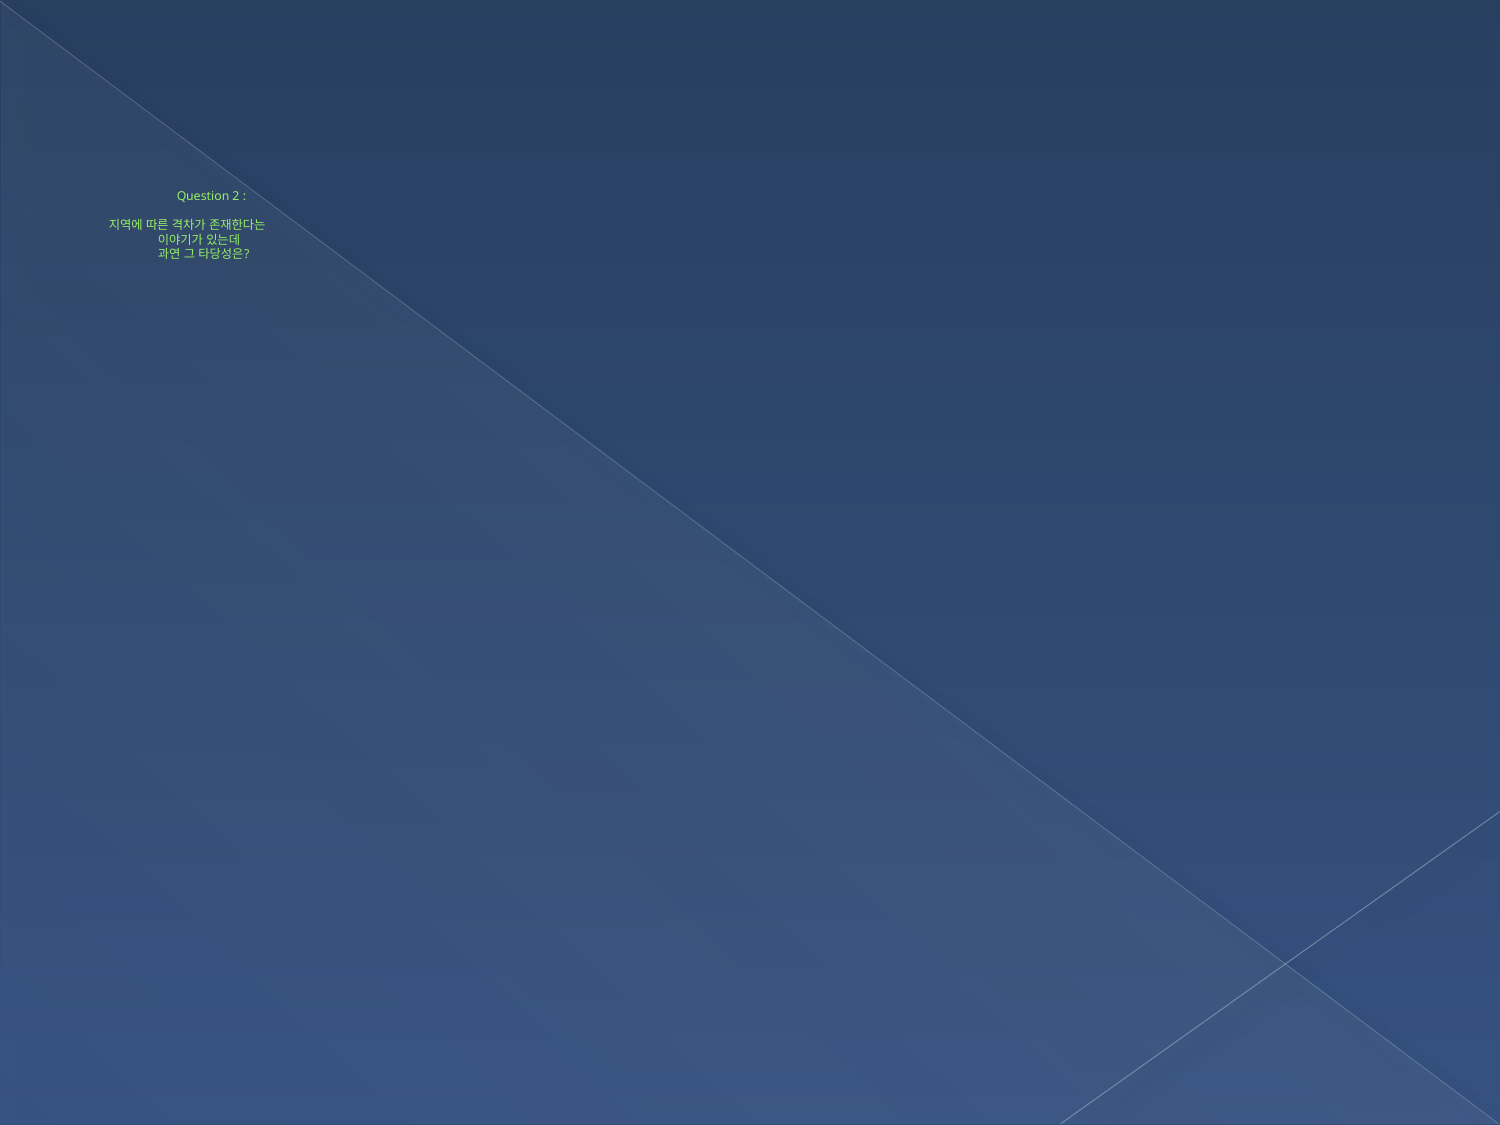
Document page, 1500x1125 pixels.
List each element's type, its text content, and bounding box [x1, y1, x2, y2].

title Question 2 : 지역에 따른 격차가 존재한다는 이야기가 있는데 과연 그 타당성은? [75, 43, 1425, 274]
